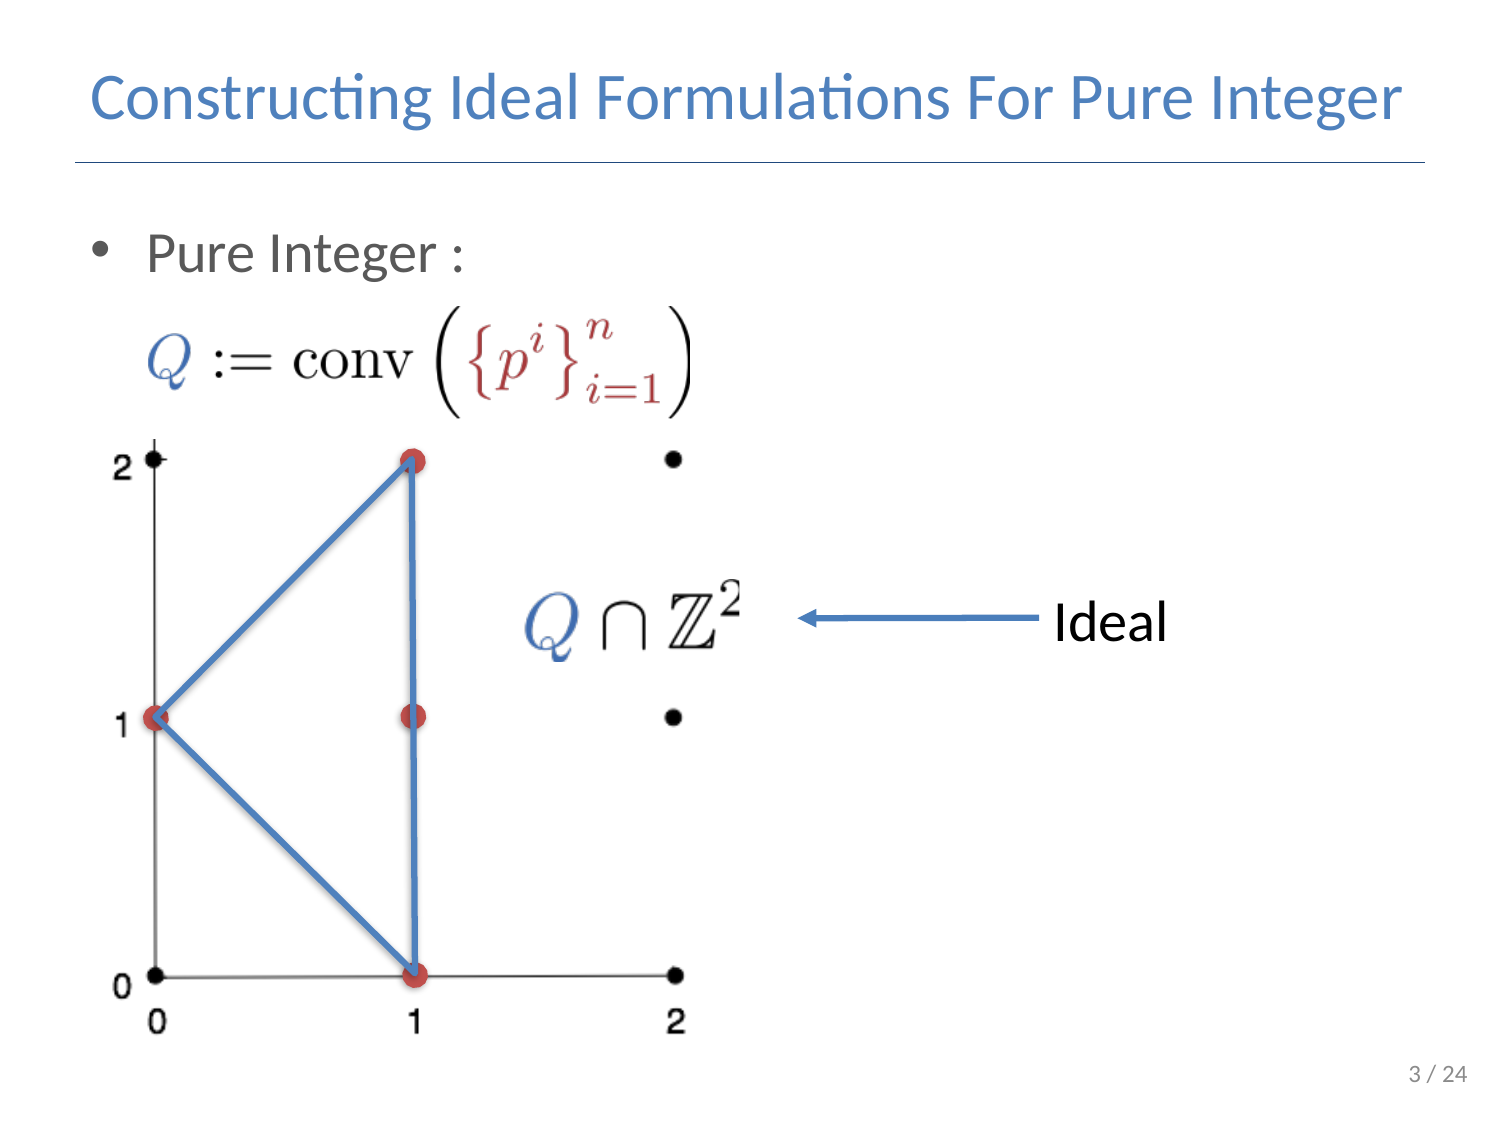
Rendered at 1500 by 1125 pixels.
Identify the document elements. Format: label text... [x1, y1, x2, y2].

list Pure Integer : [75, 206, 632, 307]
picture [110, 439, 740, 1125]
title Constructing Ideal Formulations For Pure Integer [75, 45, 1425, 141]
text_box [797, 575, 1186, 662]
picture [147, 305, 691, 419]
slide_number 2 / 24 [1336, 1042, 1483, 1103]
